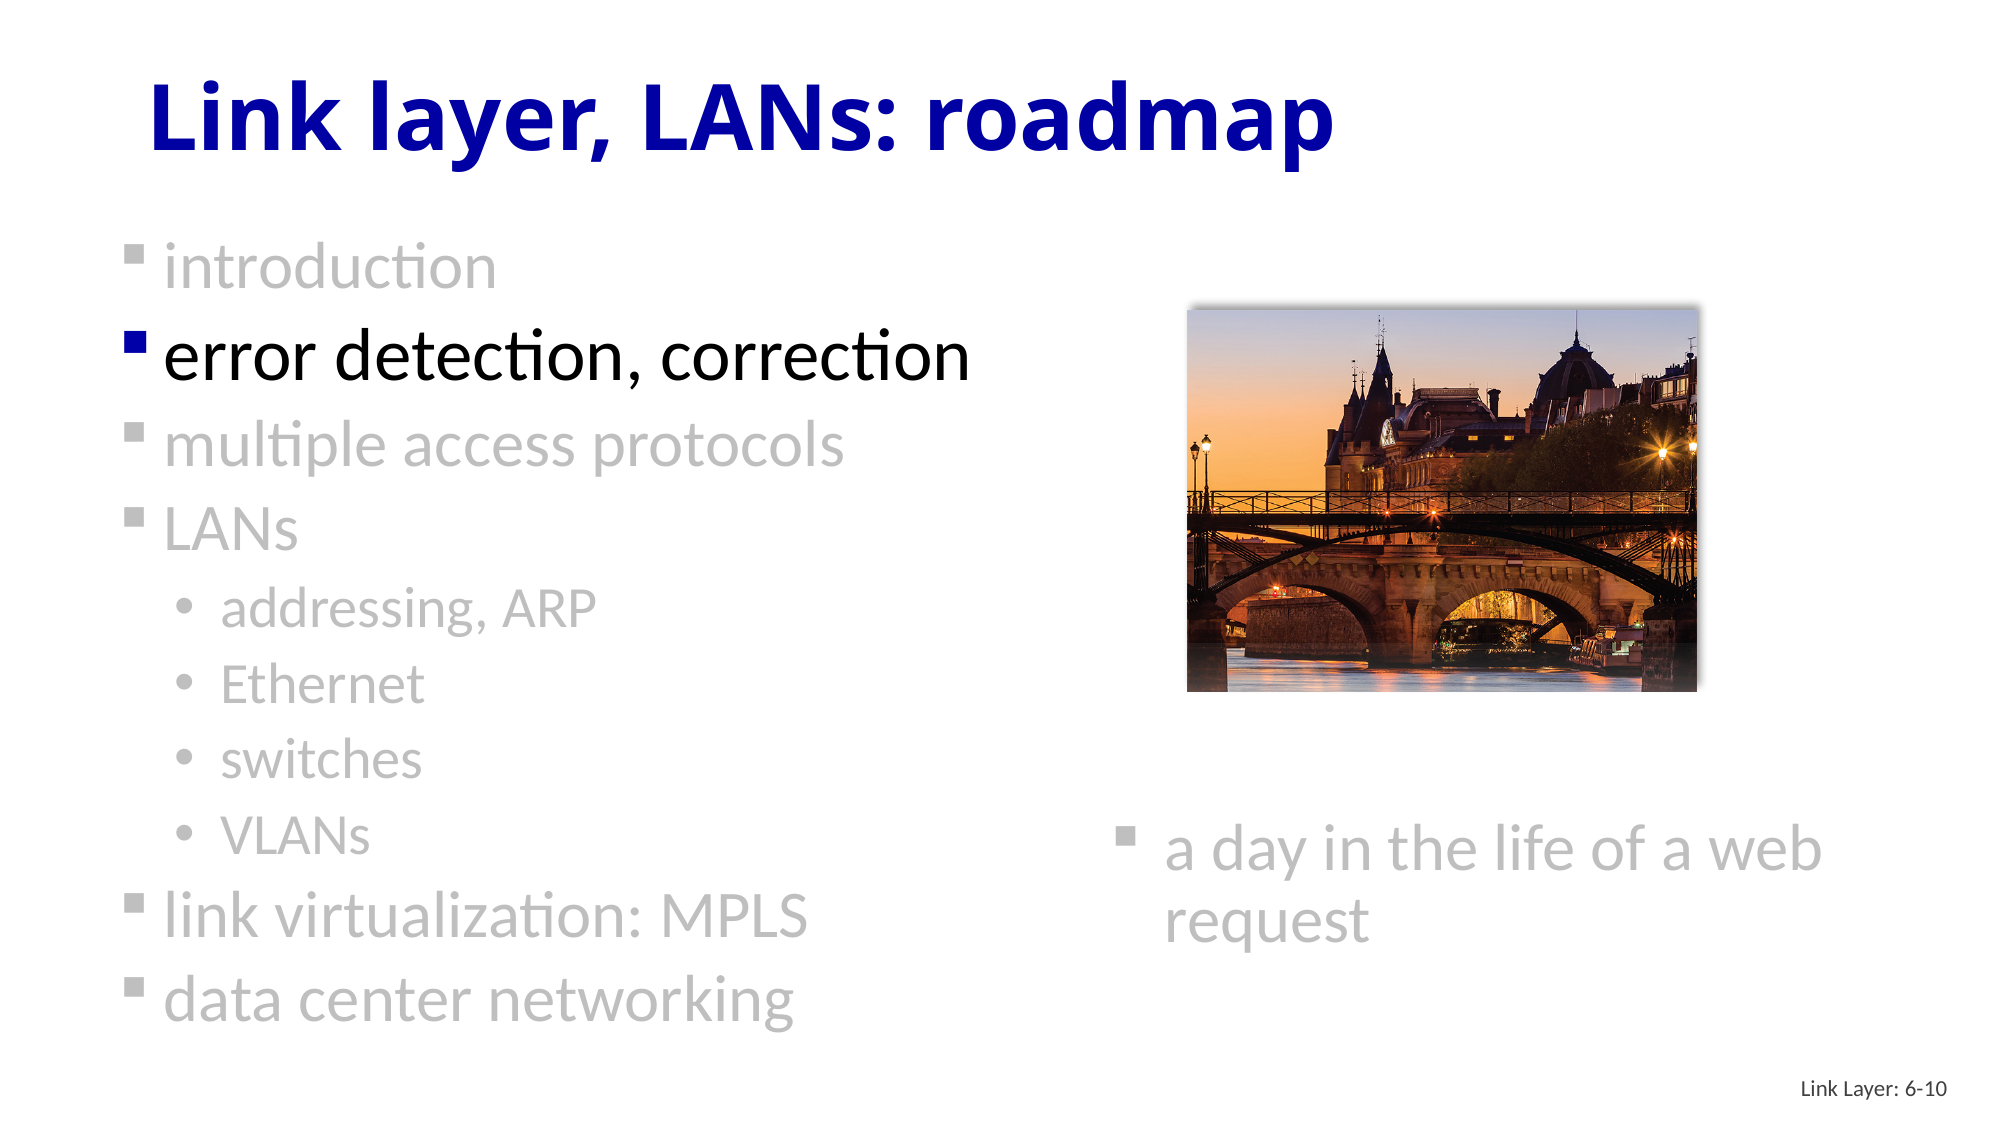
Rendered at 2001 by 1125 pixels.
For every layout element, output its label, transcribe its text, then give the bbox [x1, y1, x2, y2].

picture [1187, 310, 1697, 692]
title Link layer, LANs: roadmap [131, 47, 1856, 195]
slide_number Link Layer: 6- [1512, 1056, 1963, 1117]
text_box introduction error detection, correction multiple access protocols LANs addressing, ARP Ethernet switches VLANs link virtualization: MPLS data center networking [102, 223, 1017, 1050]
text_box a day in the life of a web request [1075, 804, 1907, 966]
